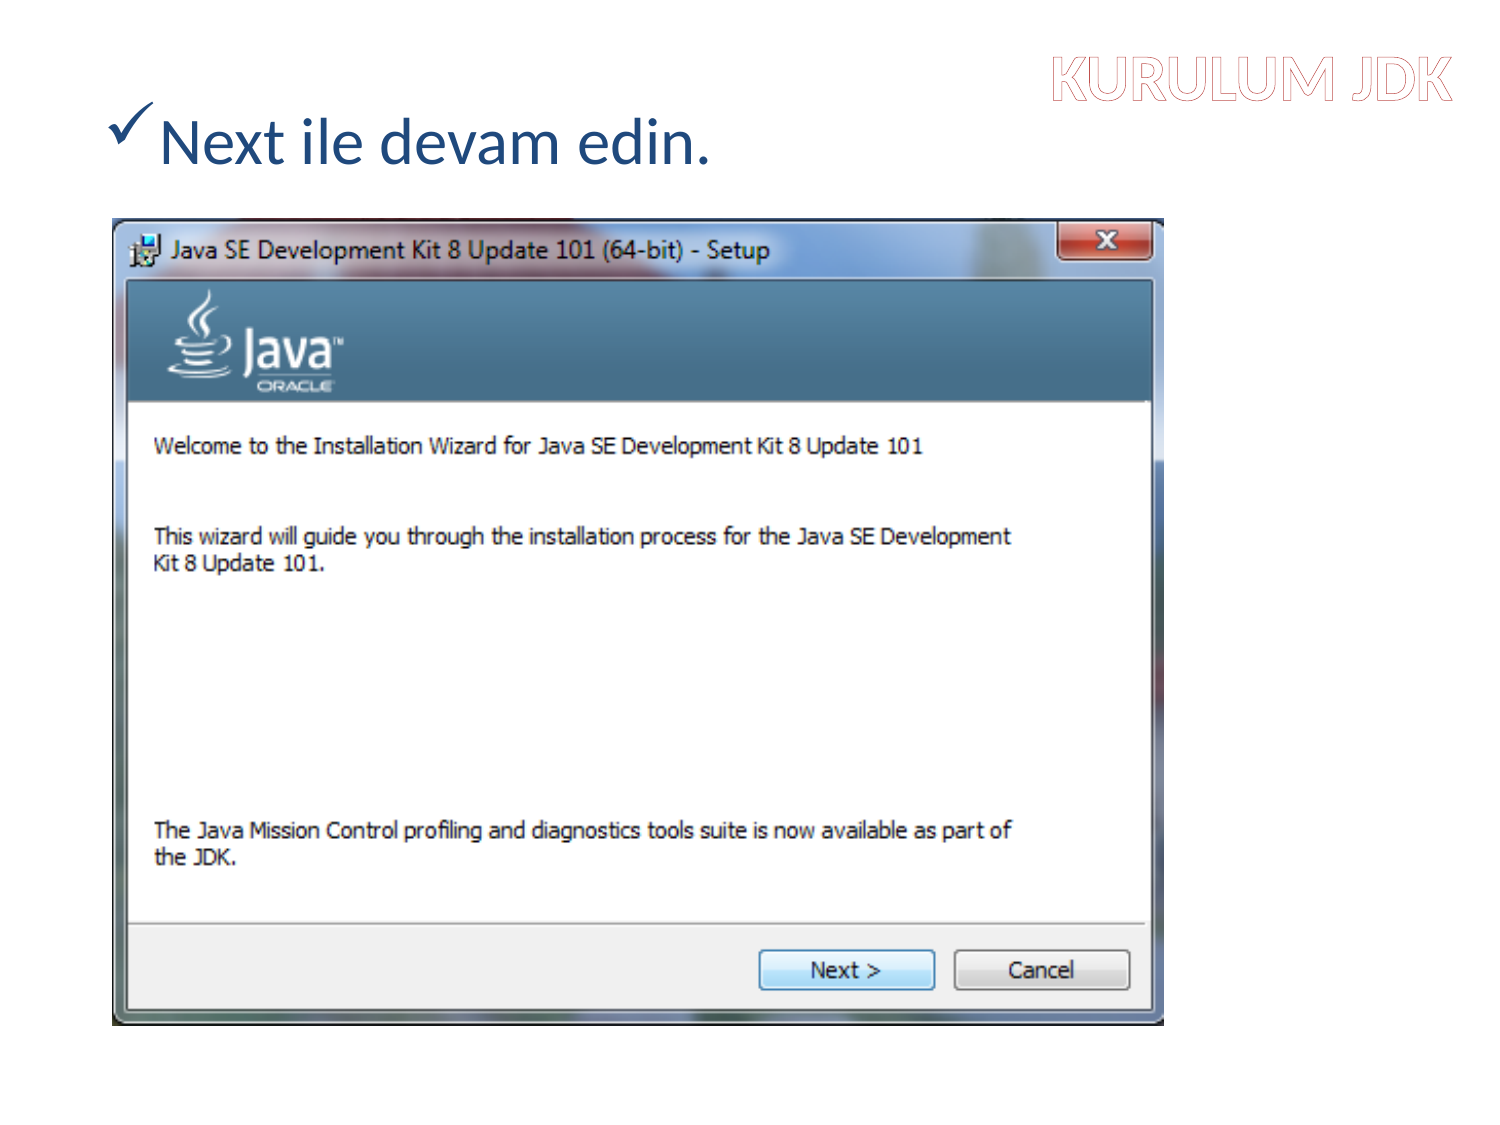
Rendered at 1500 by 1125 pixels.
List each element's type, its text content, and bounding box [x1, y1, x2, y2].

picture [111, 218, 1164, 1026]
list Next ile devam edin. [88, 90, 1414, 833]
title KURULUM JDK [117, 26, 1468, 145]
